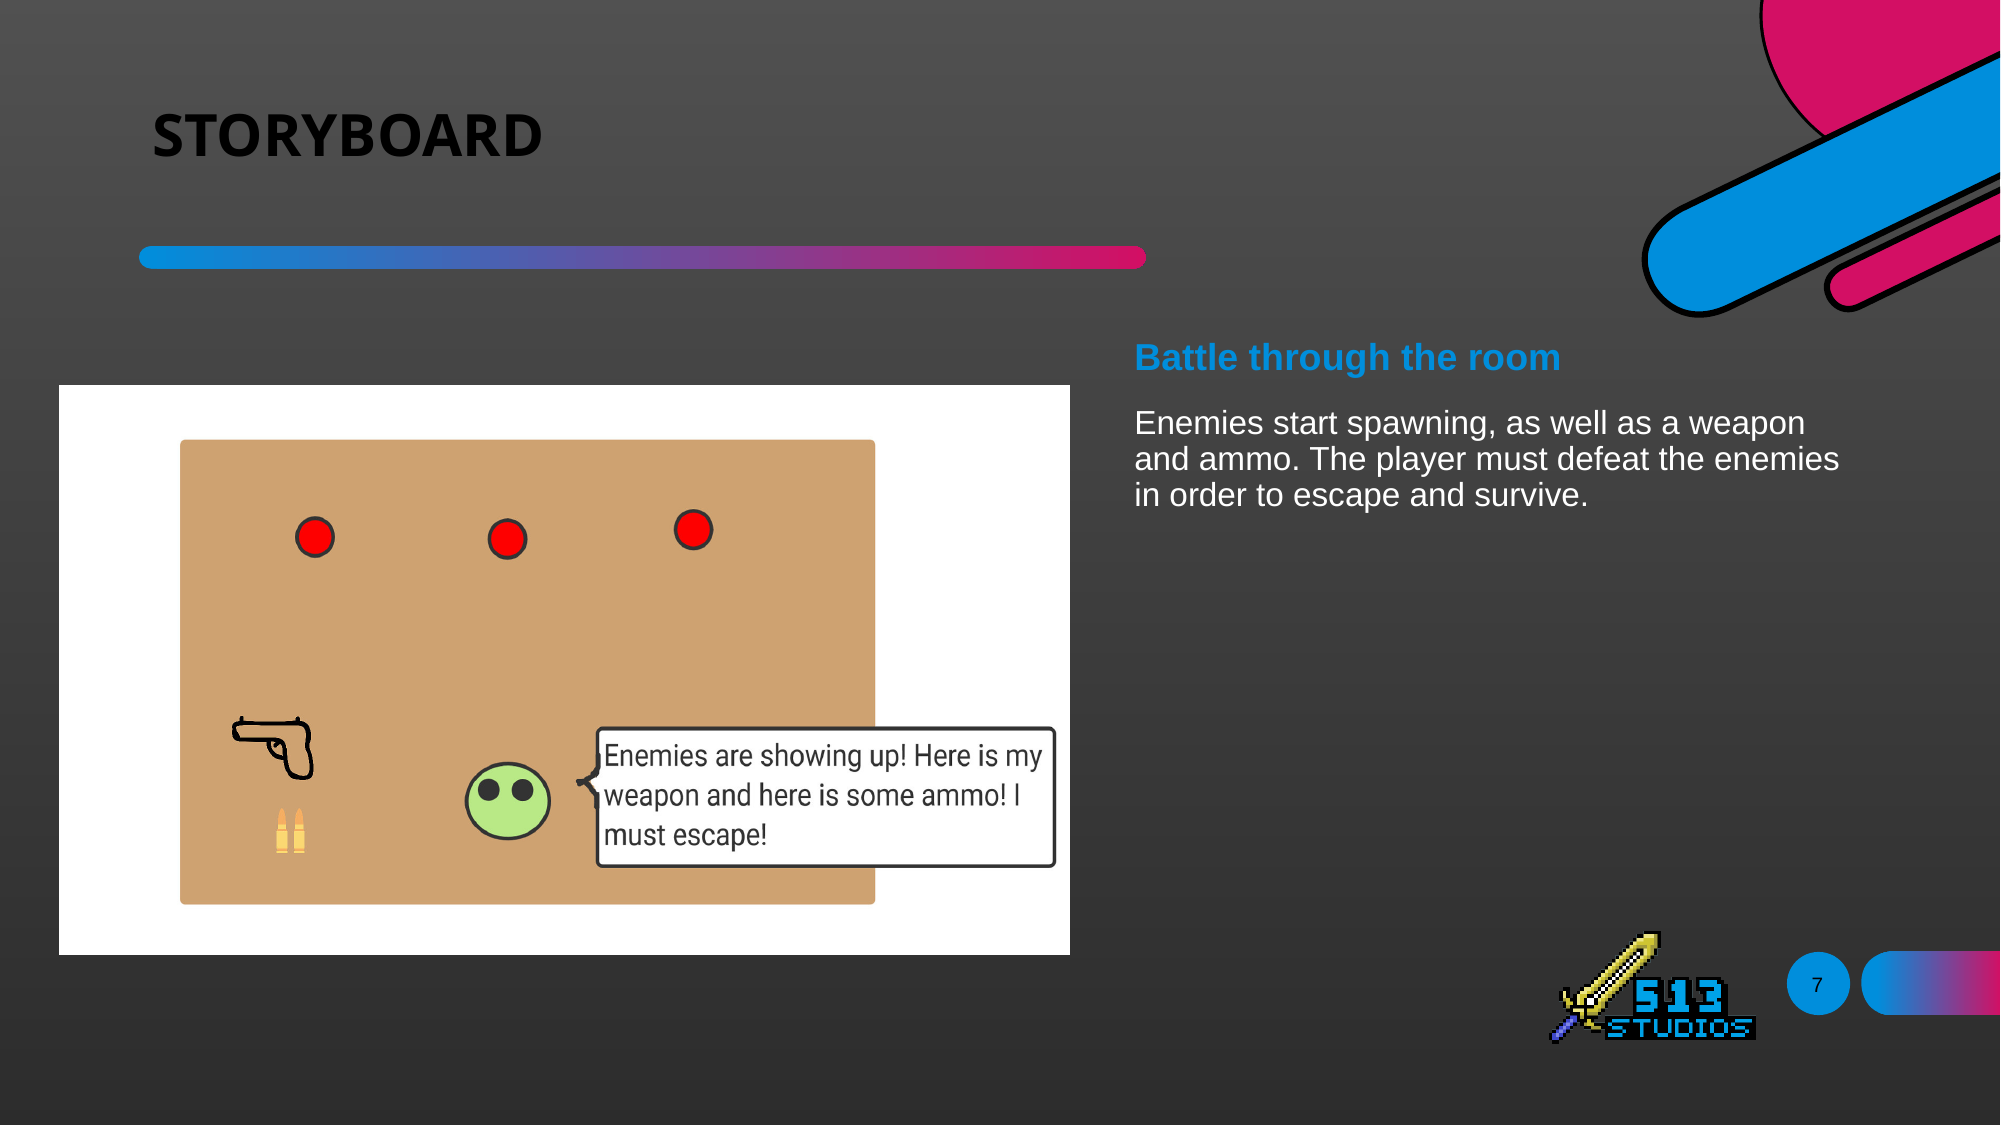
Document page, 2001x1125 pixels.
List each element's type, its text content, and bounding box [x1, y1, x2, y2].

list Battle through the room [1119, 316, 1966, 386]
list Enemies start spawning, as well as a weapon and ammo. The player must defeat the enemies in order to escape and survive. [1119, 398, 1880, 955]
picture [1542, 922, 1773, 1049]
title STORYBOARD [137, 59, 1623, 215]
picture [59, 385, 1070, 955]
slide_number 7 [1773, 955, 1863, 1015]
